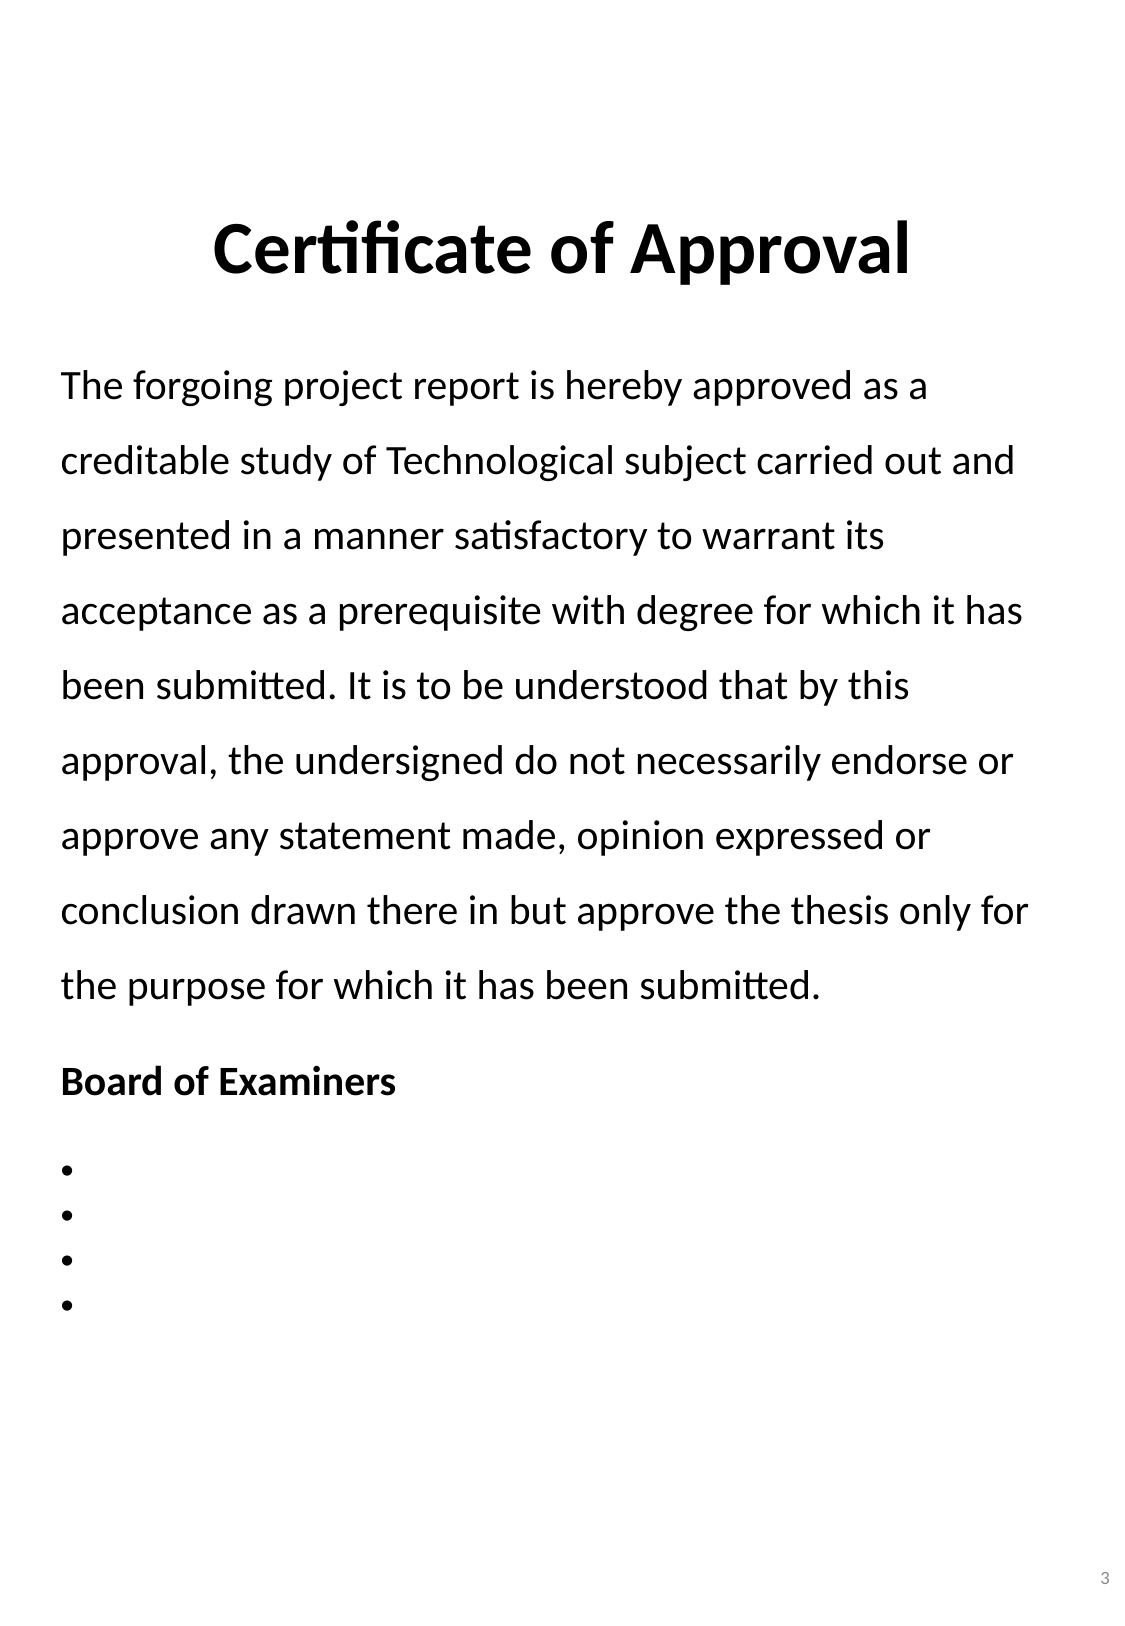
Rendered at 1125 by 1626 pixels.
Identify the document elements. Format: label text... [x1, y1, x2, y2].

slide_number 3 [871, 1534, 1125, 1621]
text_box Certificate of Approval The forgoing project report is hereby approved as a creditable study of Technological subject carried out and presented in a manner satisfactory to warrant its acceptance as a prerequisite with degree for which it has been submitted. It is to be understood that by this approval, the undersigned do not necessarily endorse or approve any statement made, opinion expressed or conclusion drawn there in but approve the thesis only for the purpose for which it has been submitted. Board of Examiners [45, 191, 1081, 1426]
